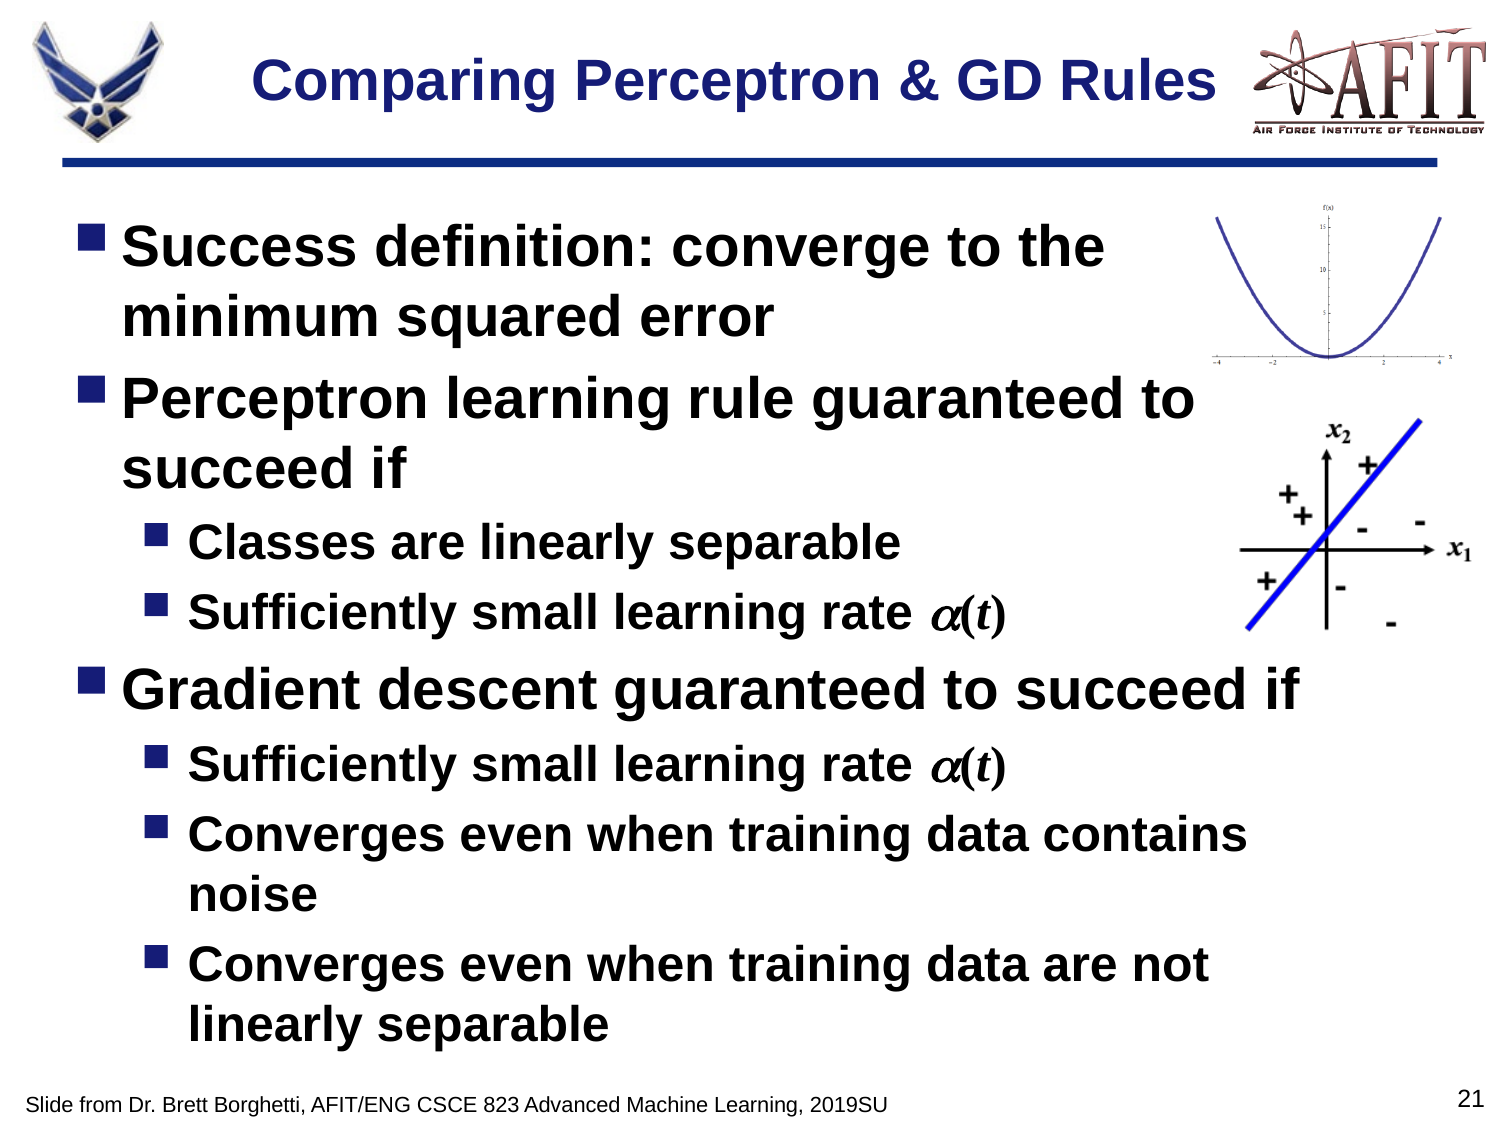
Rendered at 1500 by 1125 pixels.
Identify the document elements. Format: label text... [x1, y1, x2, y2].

picture [1236, 400, 1486, 659]
text_box Slide from Dr. Brett Borghetti, AFIT/ENG CSCE 823 Advanced Machine Learning, 2019SU [10, 1083, 905, 1125]
list Success definition: converge to the minimum squared error Perceptron learning rule guaranteed to succeed if Classes are linearly separable Sufficiently small learning rate (t) Gradient descent guaranteed to succeed if Sufficiently small learning rate (t) Converges even when training data contains noise Converges even when training data are not linearly separable [59, 200, 1355, 1039]
picture [1210, 200, 1465, 383]
title Comparing Perceptron & GD Rules [0, 0, 1485, 171]
